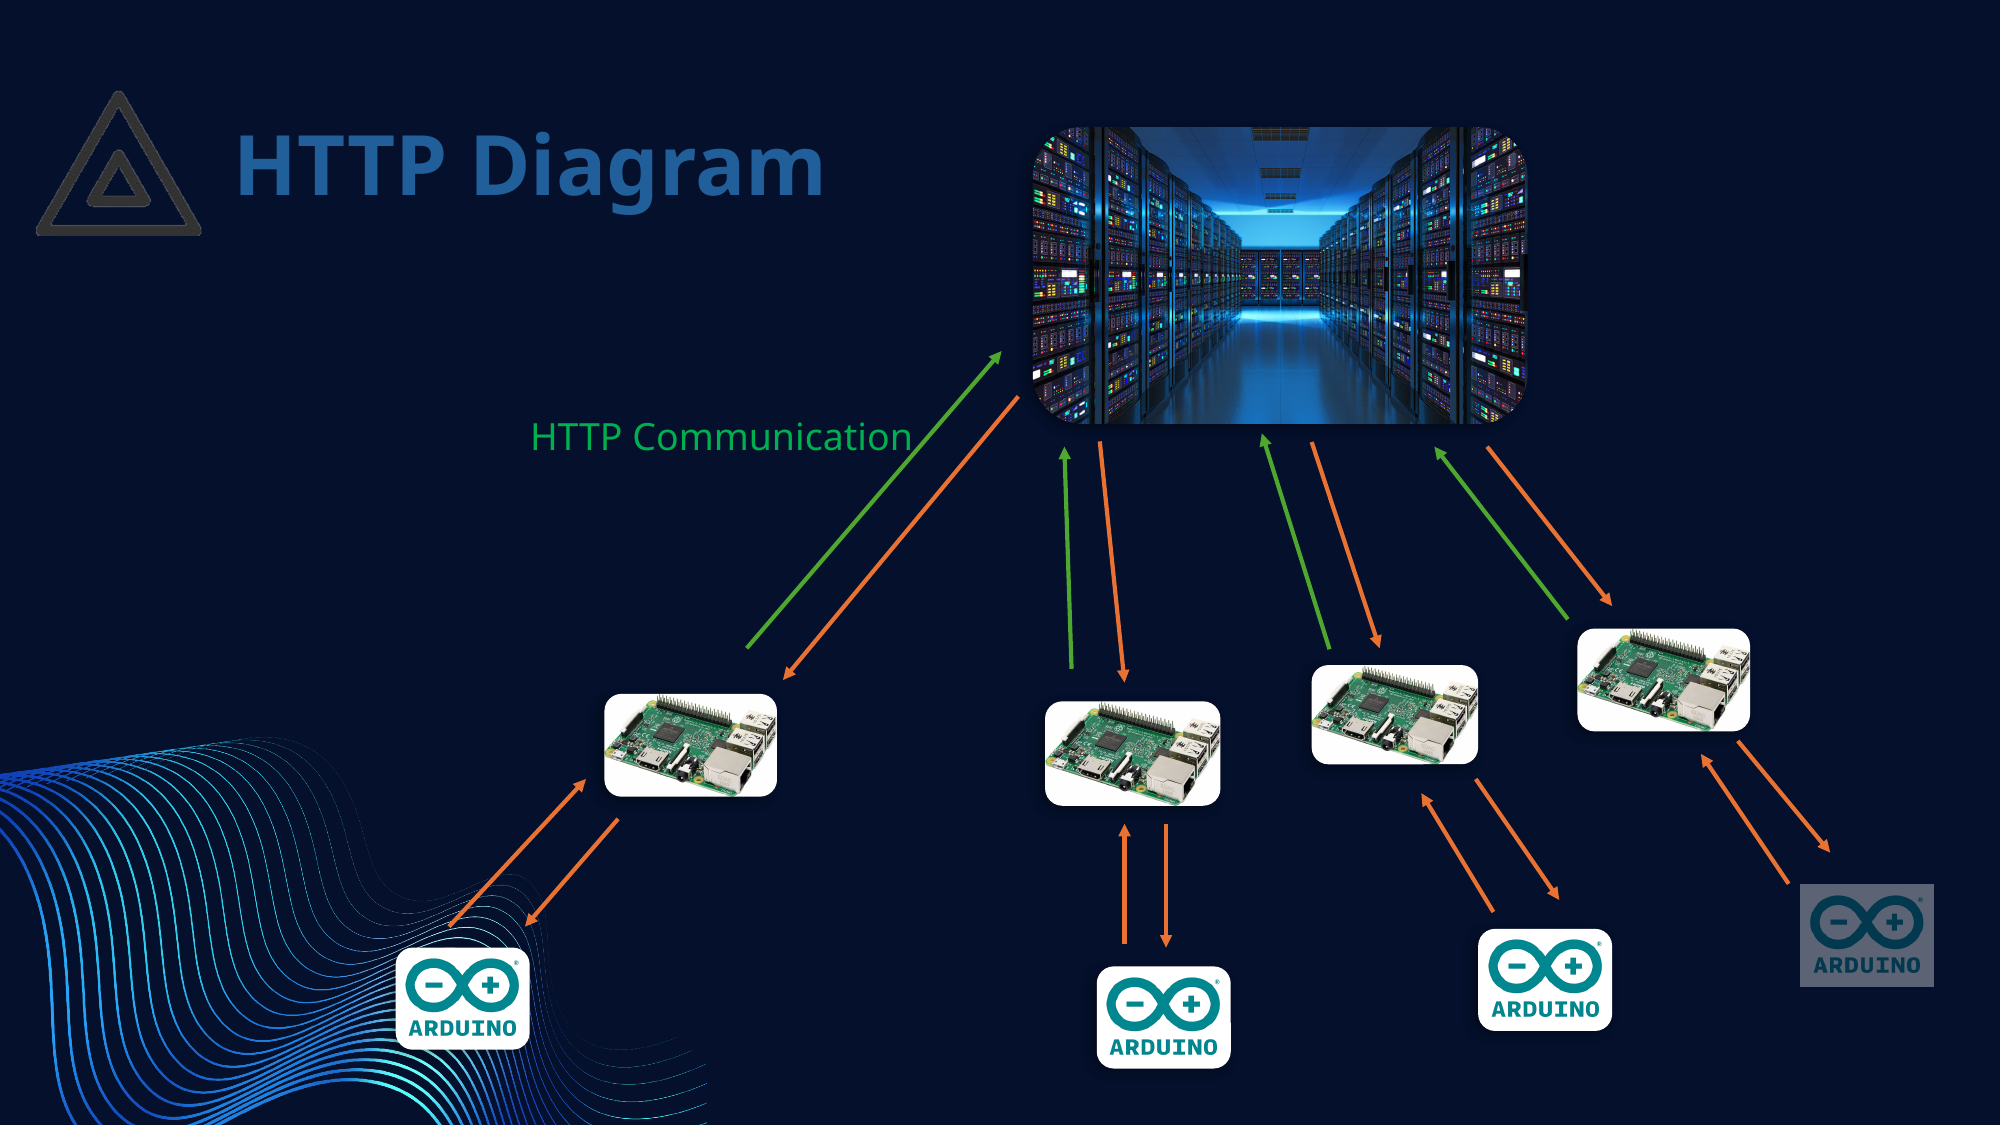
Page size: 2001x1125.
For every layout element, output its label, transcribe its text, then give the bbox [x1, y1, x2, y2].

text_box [448, 778, 587, 928]
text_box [1099, 440, 1126, 684]
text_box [1063, 446, 1073, 670]
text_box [1261, 432, 1330, 650]
picture [1044, 700, 1221, 807]
text_box HTTP Communication [515, 405, 746, 466]
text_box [1433, 446, 1569, 620]
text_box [1420, 792, 1494, 913]
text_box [746, 350, 1003, 649]
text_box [1737, 740, 1831, 854]
picture [1032, 126, 1529, 425]
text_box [524, 818, 619, 928]
picture [1576, 627, 1751, 732]
text_box [0, 0, 2000, 1125]
picture [1799, 883, 1935, 987]
picture [1311, 664, 1479, 765]
title HTTP Diagram [0, 111, 1096, 301]
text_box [1475, 778, 1560, 901]
picture [1477, 928, 1613, 1032]
picture [1096, 965, 1232, 1070]
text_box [1569, 446, 1613, 607]
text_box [782, 395, 1019, 681]
picture [0, 693, 778, 1125]
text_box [1700, 753, 1790, 885]
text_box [1330, 441, 1381, 649]
picture [33, 87, 216, 237]
